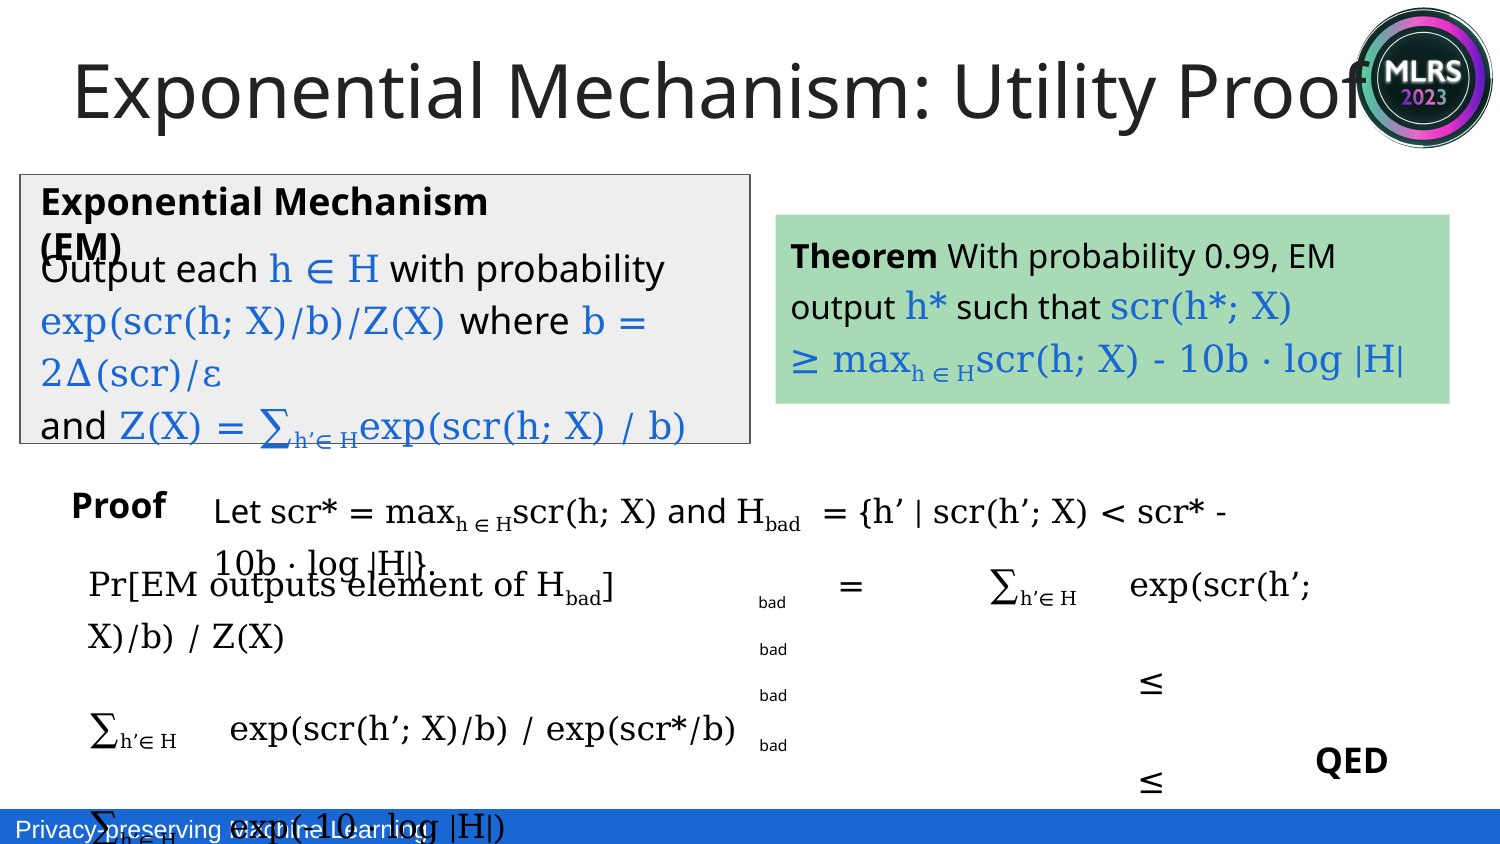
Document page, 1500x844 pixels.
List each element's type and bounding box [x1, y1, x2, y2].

text_box [775, 214, 1450, 404]
text_box [55, 28, 1467, 149]
text_box [20, 174, 763, 444]
text_box [55, 468, 1434, 844]
picture [1375, 7, 1493, 133]
